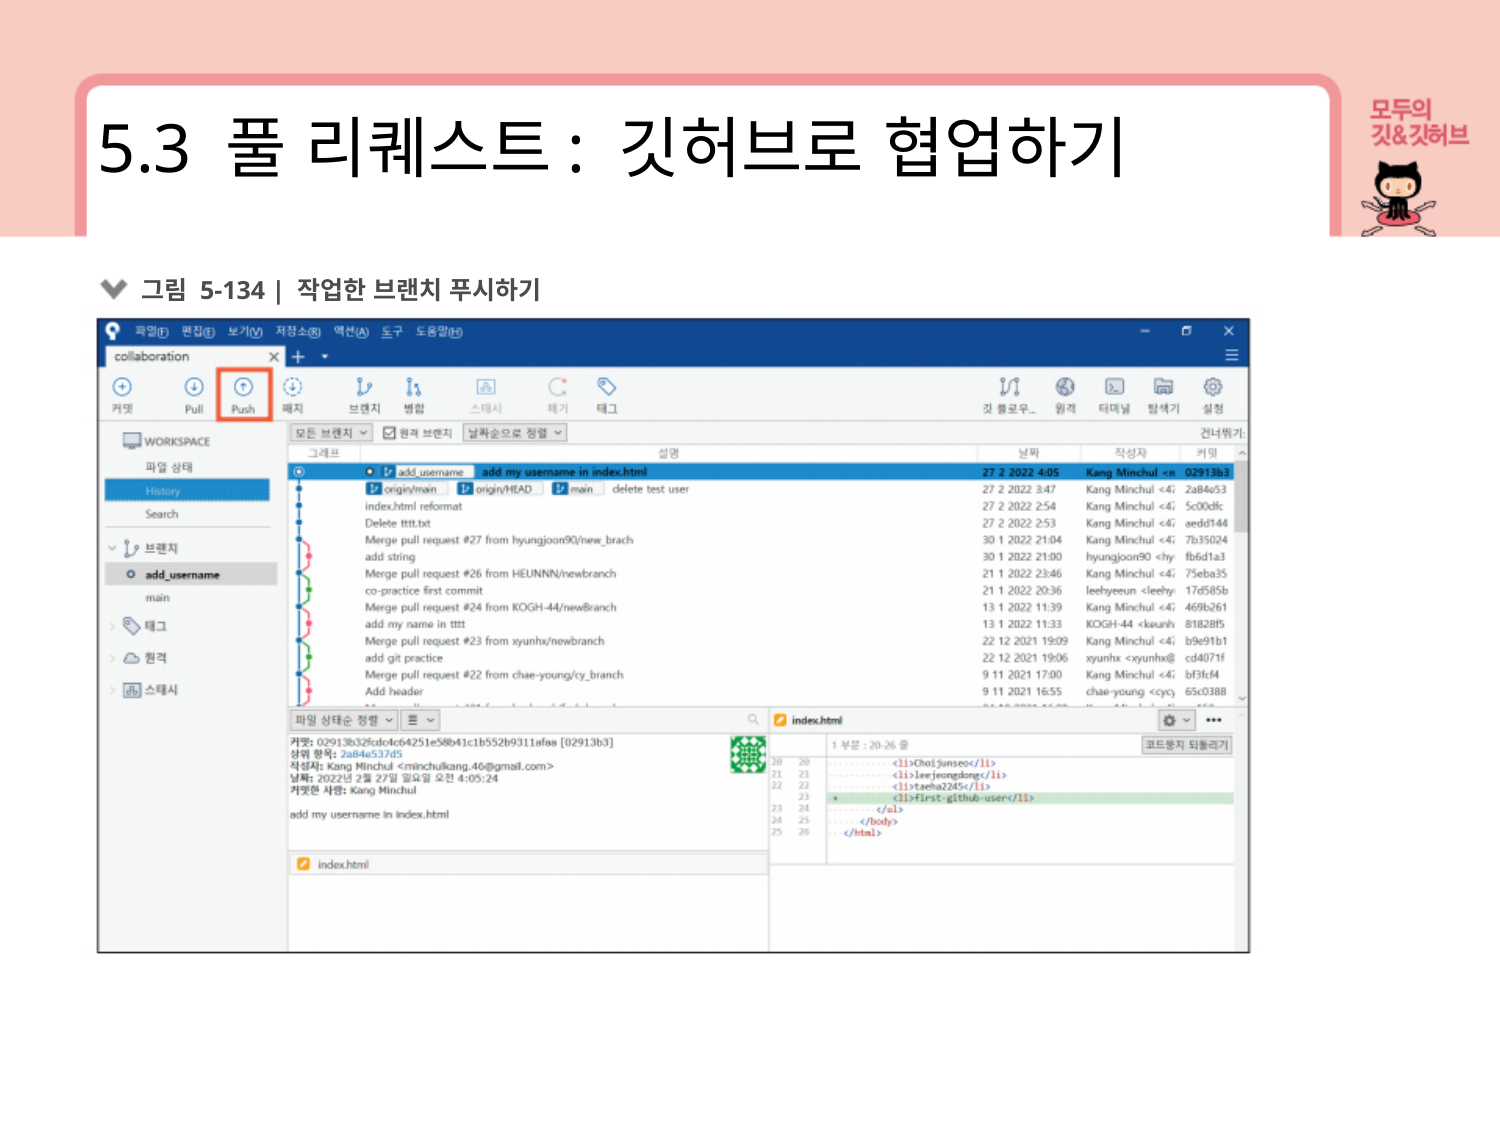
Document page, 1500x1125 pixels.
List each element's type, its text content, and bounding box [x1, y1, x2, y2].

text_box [97, 264, 1374, 311]
text_box 5.3 풀 리퀘스트: 깃허브로 협업하기 [82, 61, 1413, 193]
picture [0, 0, 1500, 1125]
